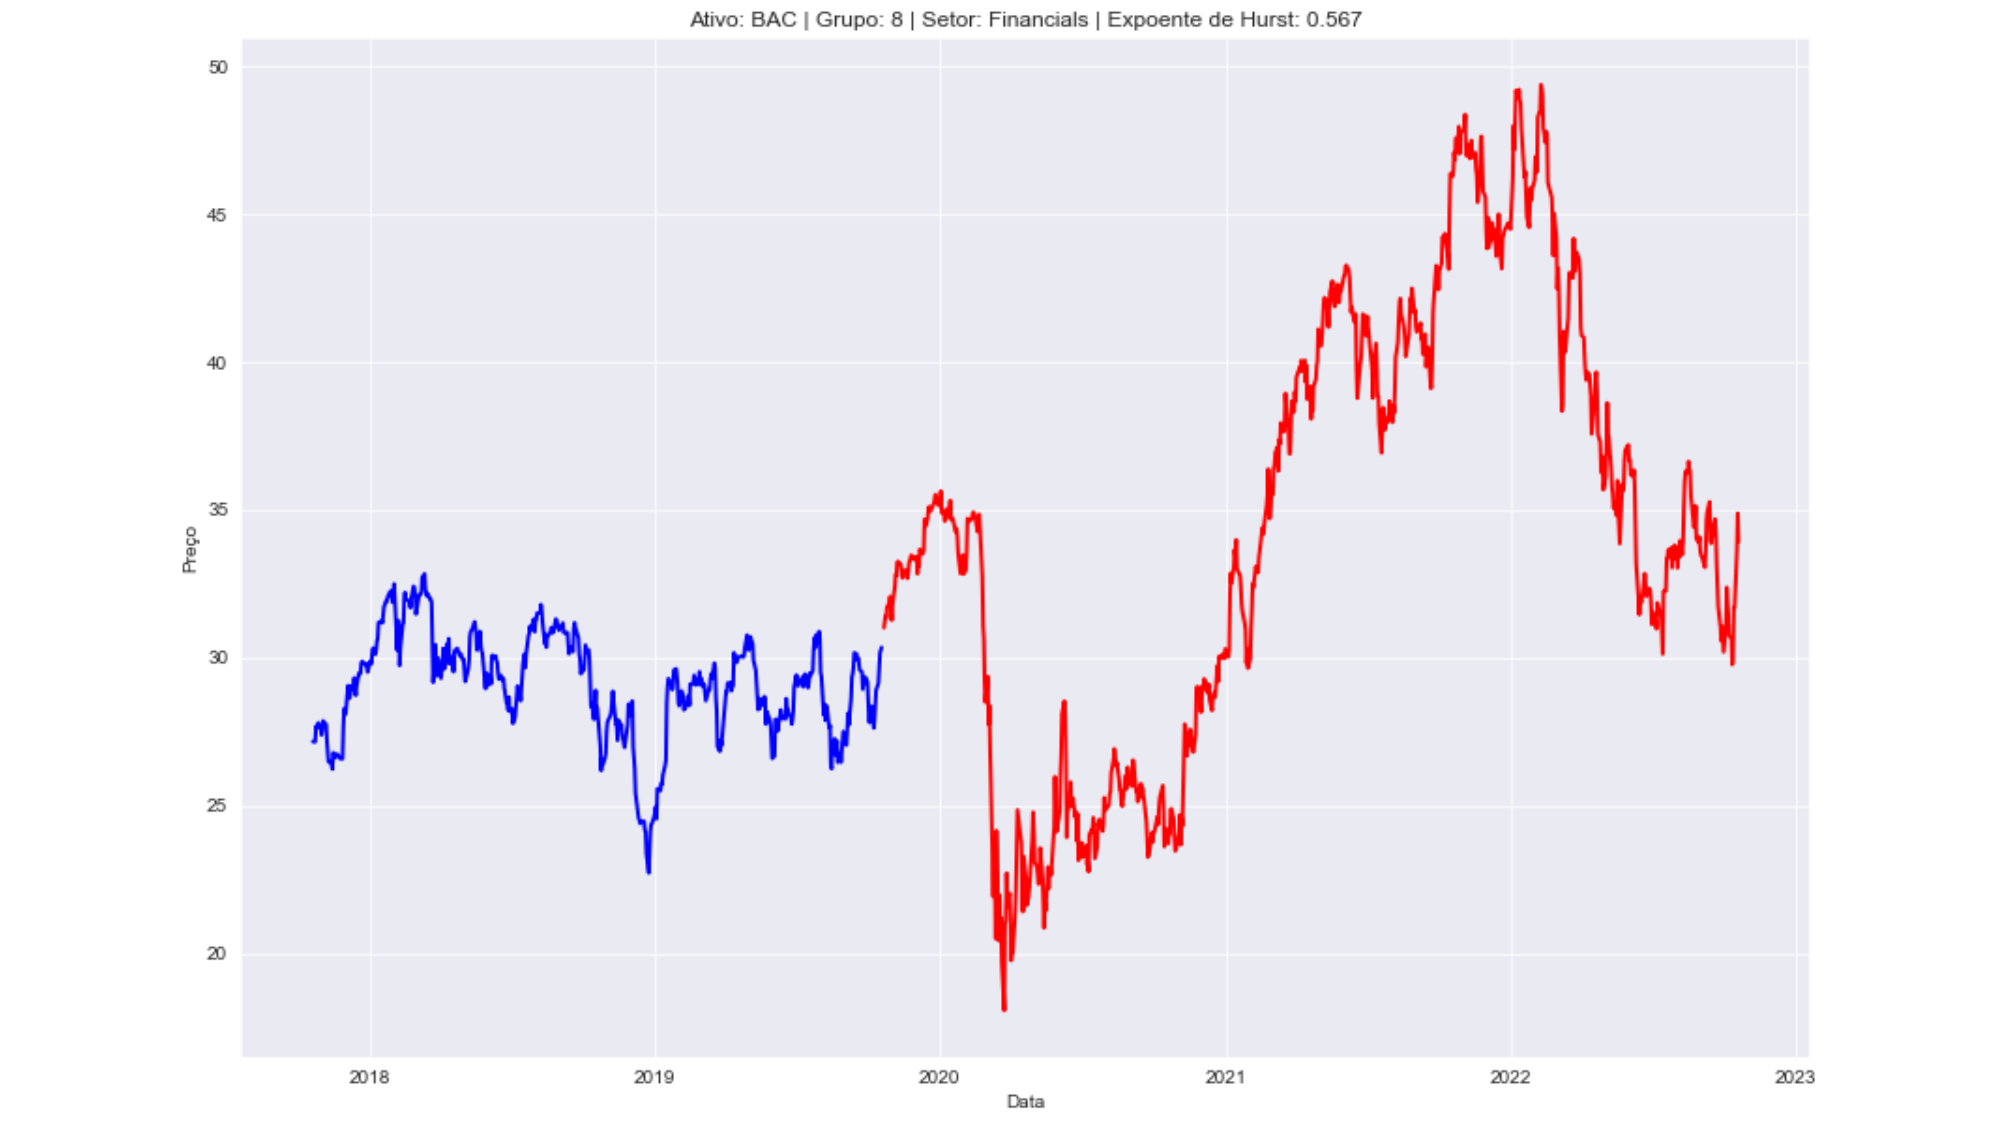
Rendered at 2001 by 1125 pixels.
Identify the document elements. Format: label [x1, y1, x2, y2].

picture [170, 0, 1830, 1125]
